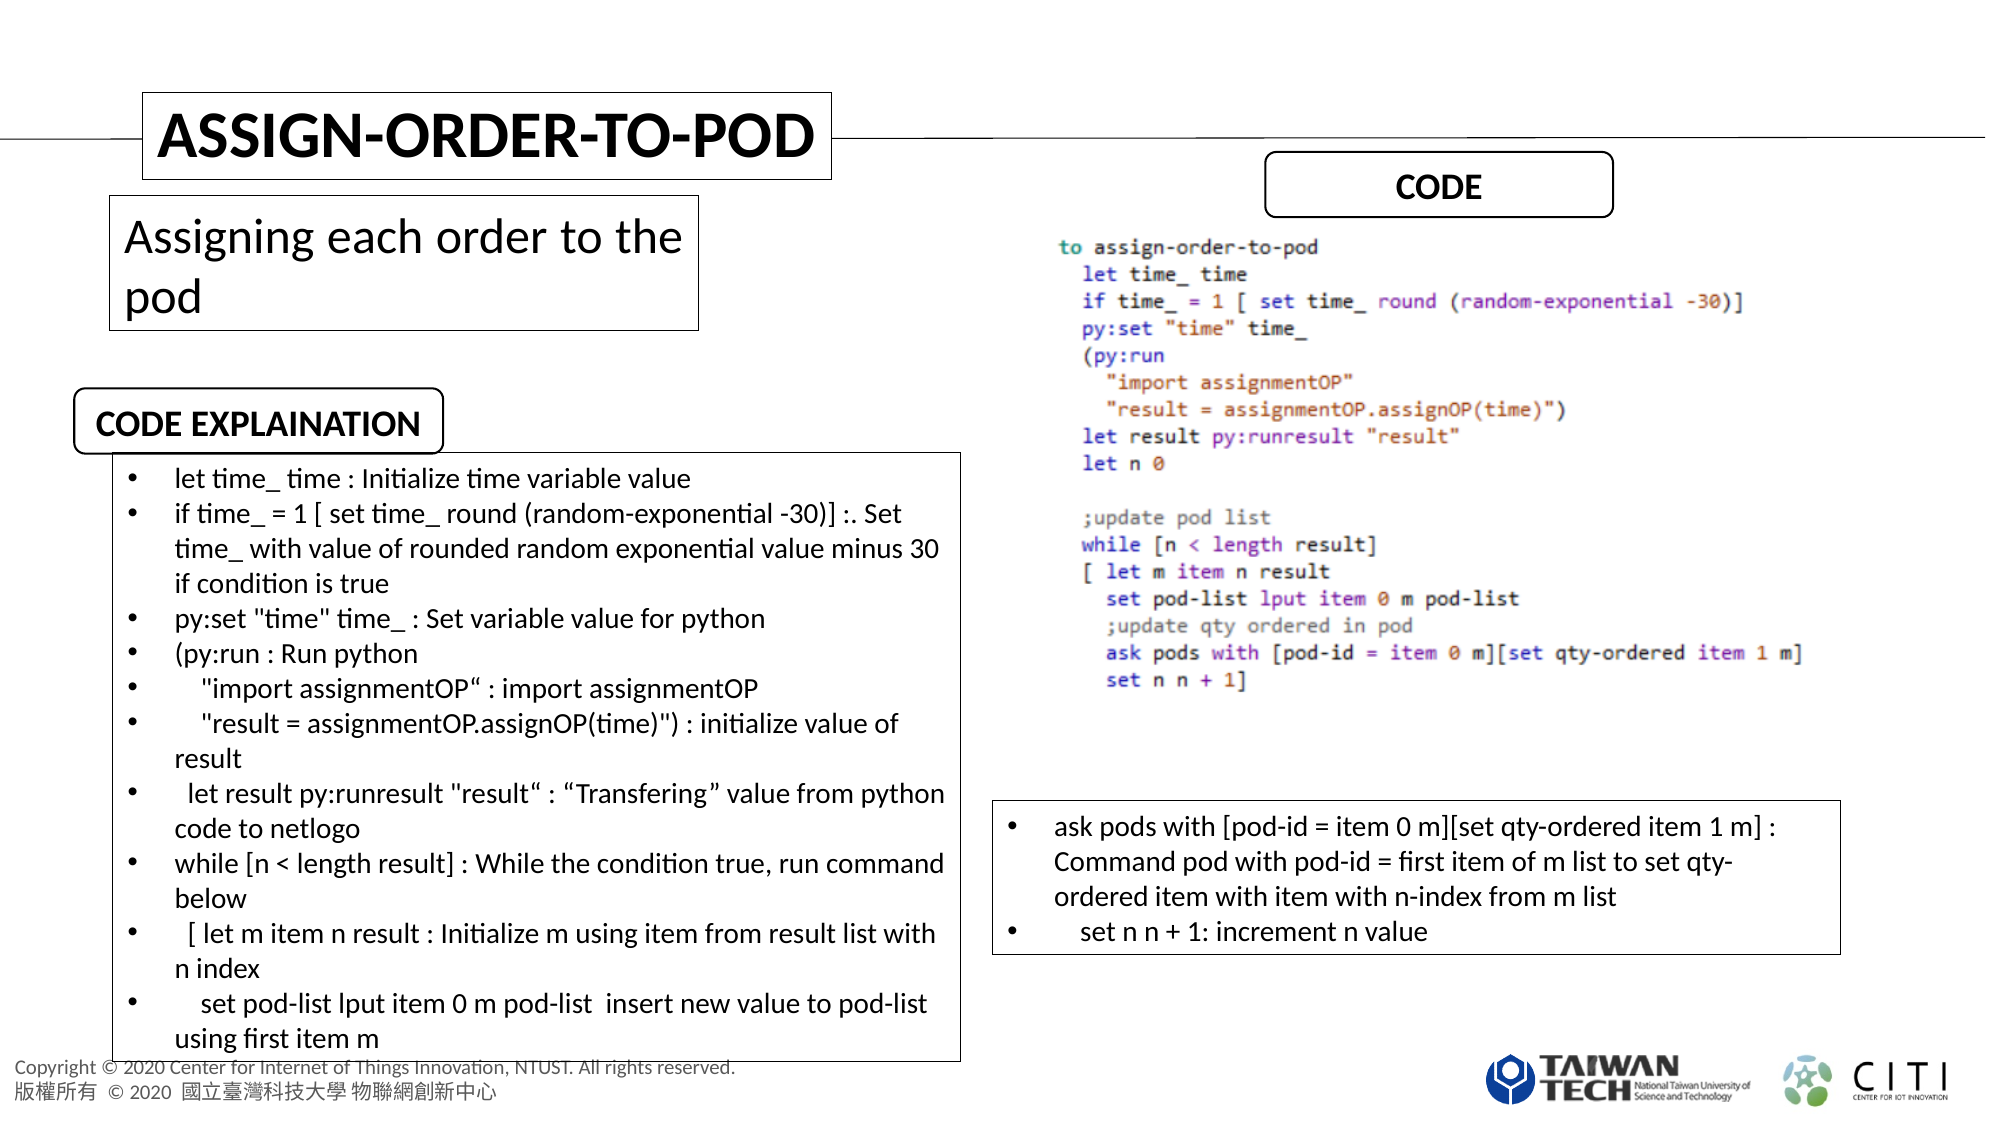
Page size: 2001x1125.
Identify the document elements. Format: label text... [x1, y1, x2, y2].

text_box Assign-order-to-pod [142, 92, 832, 137]
text_box CODE EXPLAINATION [73, 387, 445, 455]
picture [1052, 230, 1839, 711]
text_box let time_ time : Initialize time variable value if time_ = 1 [ set time_ round (random-exponential -30)] :. Set time_ with value of rounded random exponential value minus 30 if condition is true py:set "time" time_ : Set variable value for python (py:run : Run python "import assignmentOP“ : import assignmentOP "result = assignmentOP.assignOP(time)") : initialize value of result let result py:runresult "result“ : “Transfering” value from python code to netlogo while [n < length result] : While the condition true, run command below [ let m item n result : Initialize m using item from result list with n index set pod-list lput item 0 m pod-list insert new value to pod-list using first item m [112, 452, 961, 1062]
text_box Assigning each order to the pod [109, 195, 699, 331]
text_box CODE [1264, 150, 1615, 219]
text_box ask pods with [pod-id = item 0 m][set qty-ordered item 1 m] : Command pod with pod-id = first item of m list to set qty-ordered item with item with n-index from m list set n n + 1: increment n value [992, 800, 1841, 955]
picture [1479, 1049, 1760, 1109]
text_box Assign-order-to-pod [142, 140, 832, 180]
picture [1778, 1046, 1953, 1114]
